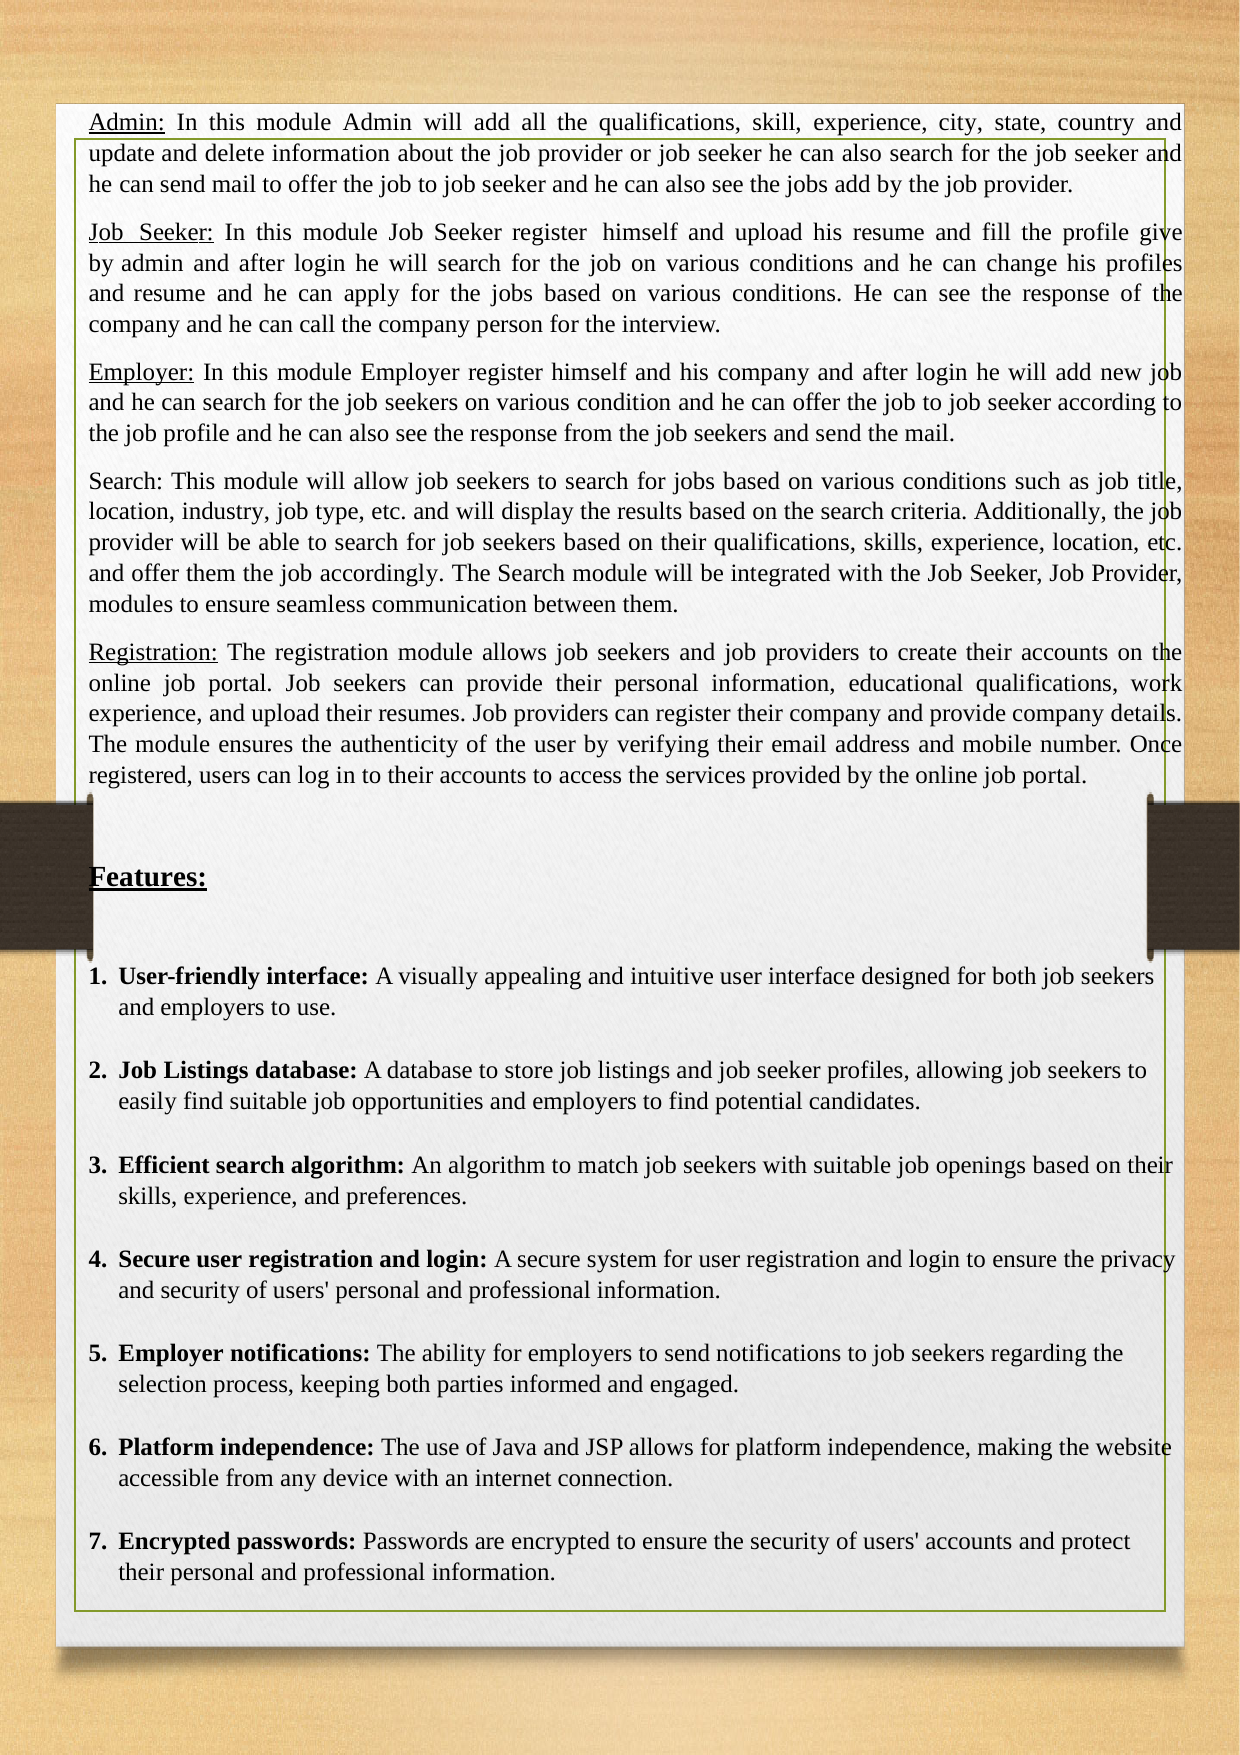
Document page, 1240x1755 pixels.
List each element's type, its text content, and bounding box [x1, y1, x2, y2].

text_box Admin: In this module Admin will add all the qualifications, skill, experience, city, state, country and update and delete information about the job provider or job seeker he can also search for the job seeker and he can send mail to offer the job to job seeker and he can also see the jobs add by the job provider. Job Seeker: In this module Job Seeker register himself and upload his resume and fill the profile give by admin and after login he will search for the job on various conditions and he can change his profiles and resume and he can apply for the jobs based on various conditions. He can see the response of the company and he can call the company person for the interview. Employer: In this module Employer register himself and his company and after login he will add new job and he can search for the job seekers on various condition and he can offer the job to job seeker according to the job profile and he can also see the response from the job seekers and send the mail. Search: This module will allow job seekers to search for jobs based on various conditions such as job title, location, industry, job type, etc. and will display the results based on the search criteria. Additionally, the job provider will be able to search for job seekers based on their qualifications, skills, experience, location, etc. and offer them the job accordingly. The Search module will be integrated with the Job Seeker, Job Provider, modules to ensure seamless communication between them. Registration: The registration module allows job seekers and job providers to create their accounts on the online job portal. Job seekers can provide their personal information, educational qualifications, work experience, and upload their resumes. Job providers can register their company and provide company details. The module ensures the authenticity of the user by verifying their email address and mobile number. Once registered, users can log in to their accounts to access the services provided by the online job portal. Features: User-friendly interface: A visually appealing and intuitive user interface designed for both job seekers and employers to use. Job Listings database: A database to store job listings and job seeker profiles, allowing job seekers to easily find suitable job opportunities and employers to find potential candidates. Efficient search algorithm: An algorithm to match job seekers with suitable job openings based on their skills, experience, and preferences. Secure user registration and login: A secure system for user registration and login to ensure the privacy and security of users' personal and professional information. Employer notifications: The ability for employers to send notifications to job seekers regarding the selection process, keeping both parties informed and engaged. Platform independence: The use of Java and JSP allows for platform independence, making the website accessible from any device with an internet connection. Encrypted passwords: Passwords are encrypted to ensure the security of users' accounts and protect their personal and professional information. [86, 104, 1184, 1586]
picture [0, 0, 1240, 1755]
